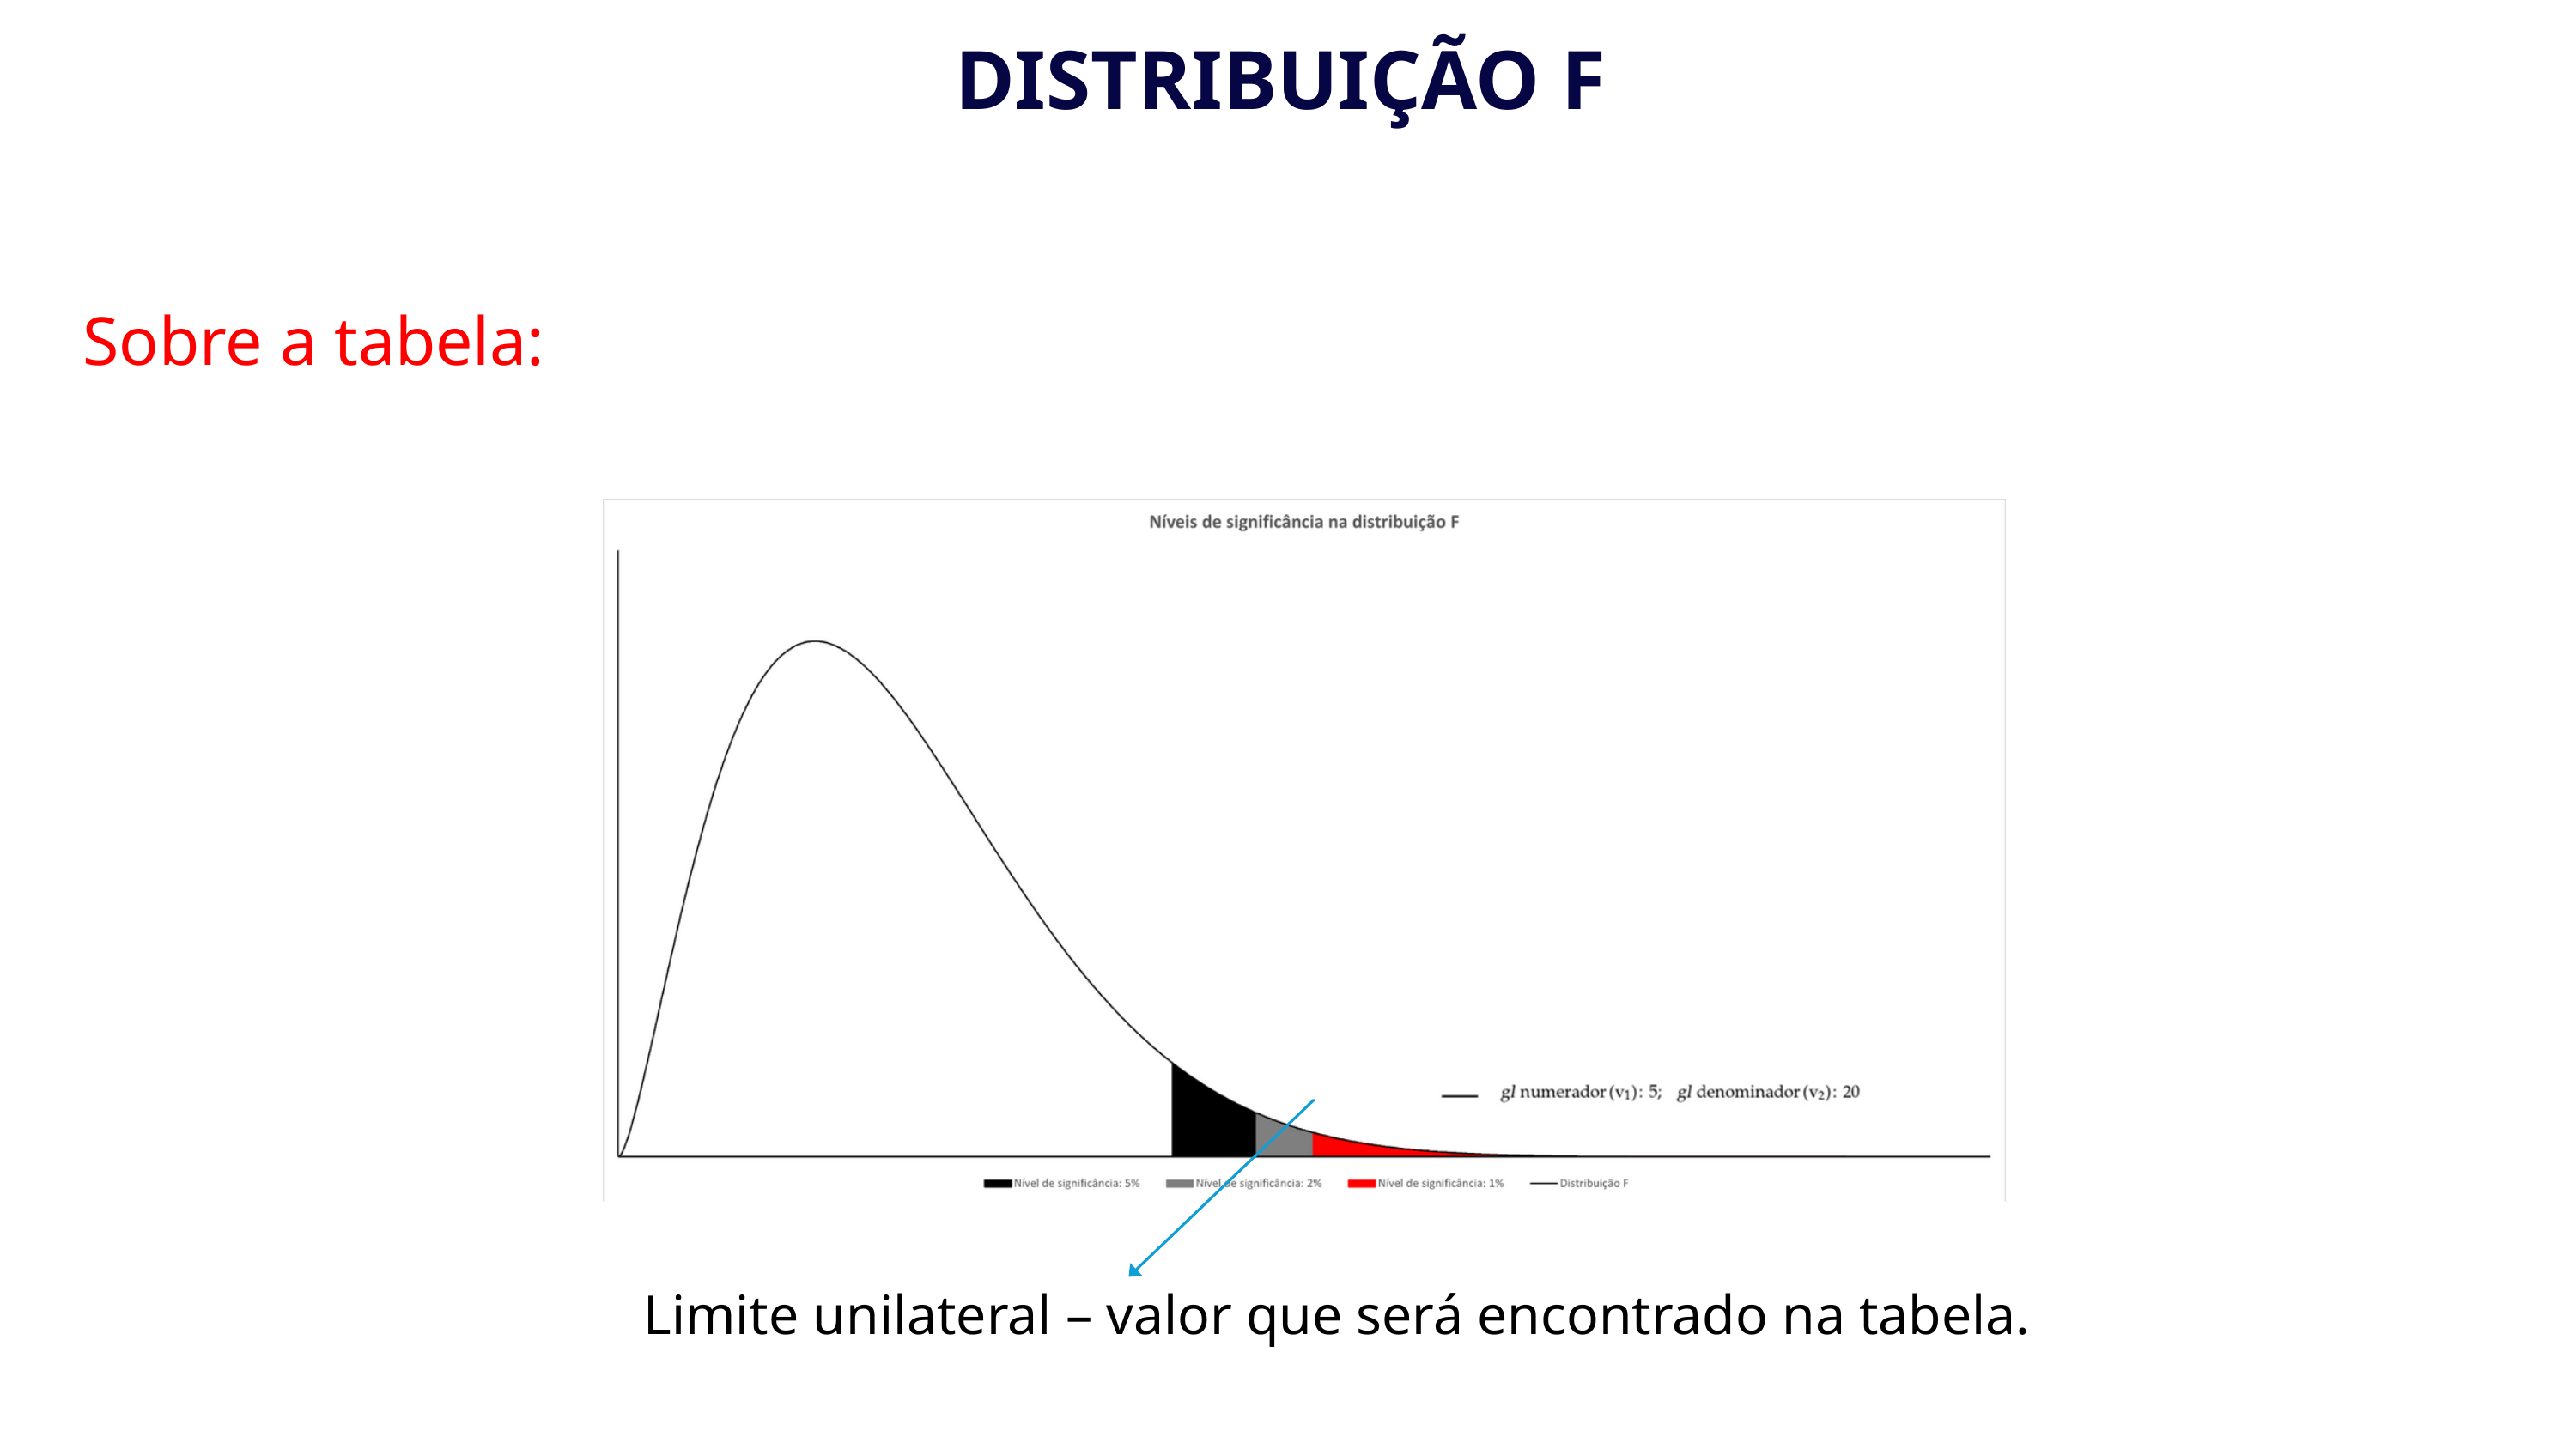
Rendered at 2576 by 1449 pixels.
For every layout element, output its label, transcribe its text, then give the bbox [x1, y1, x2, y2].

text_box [602, 499, 2007, 1202]
text_box [1128, 1207, 1202, 1277]
text_box Sobre a tabela: [82, 310, 1764, 379]
text_box DISTRIBUIÇÃO F [656, 28, 1905, 126]
text_box Limite unilateral – valor que será encontrado na tabela. [643, 1280, 2129, 1345]
